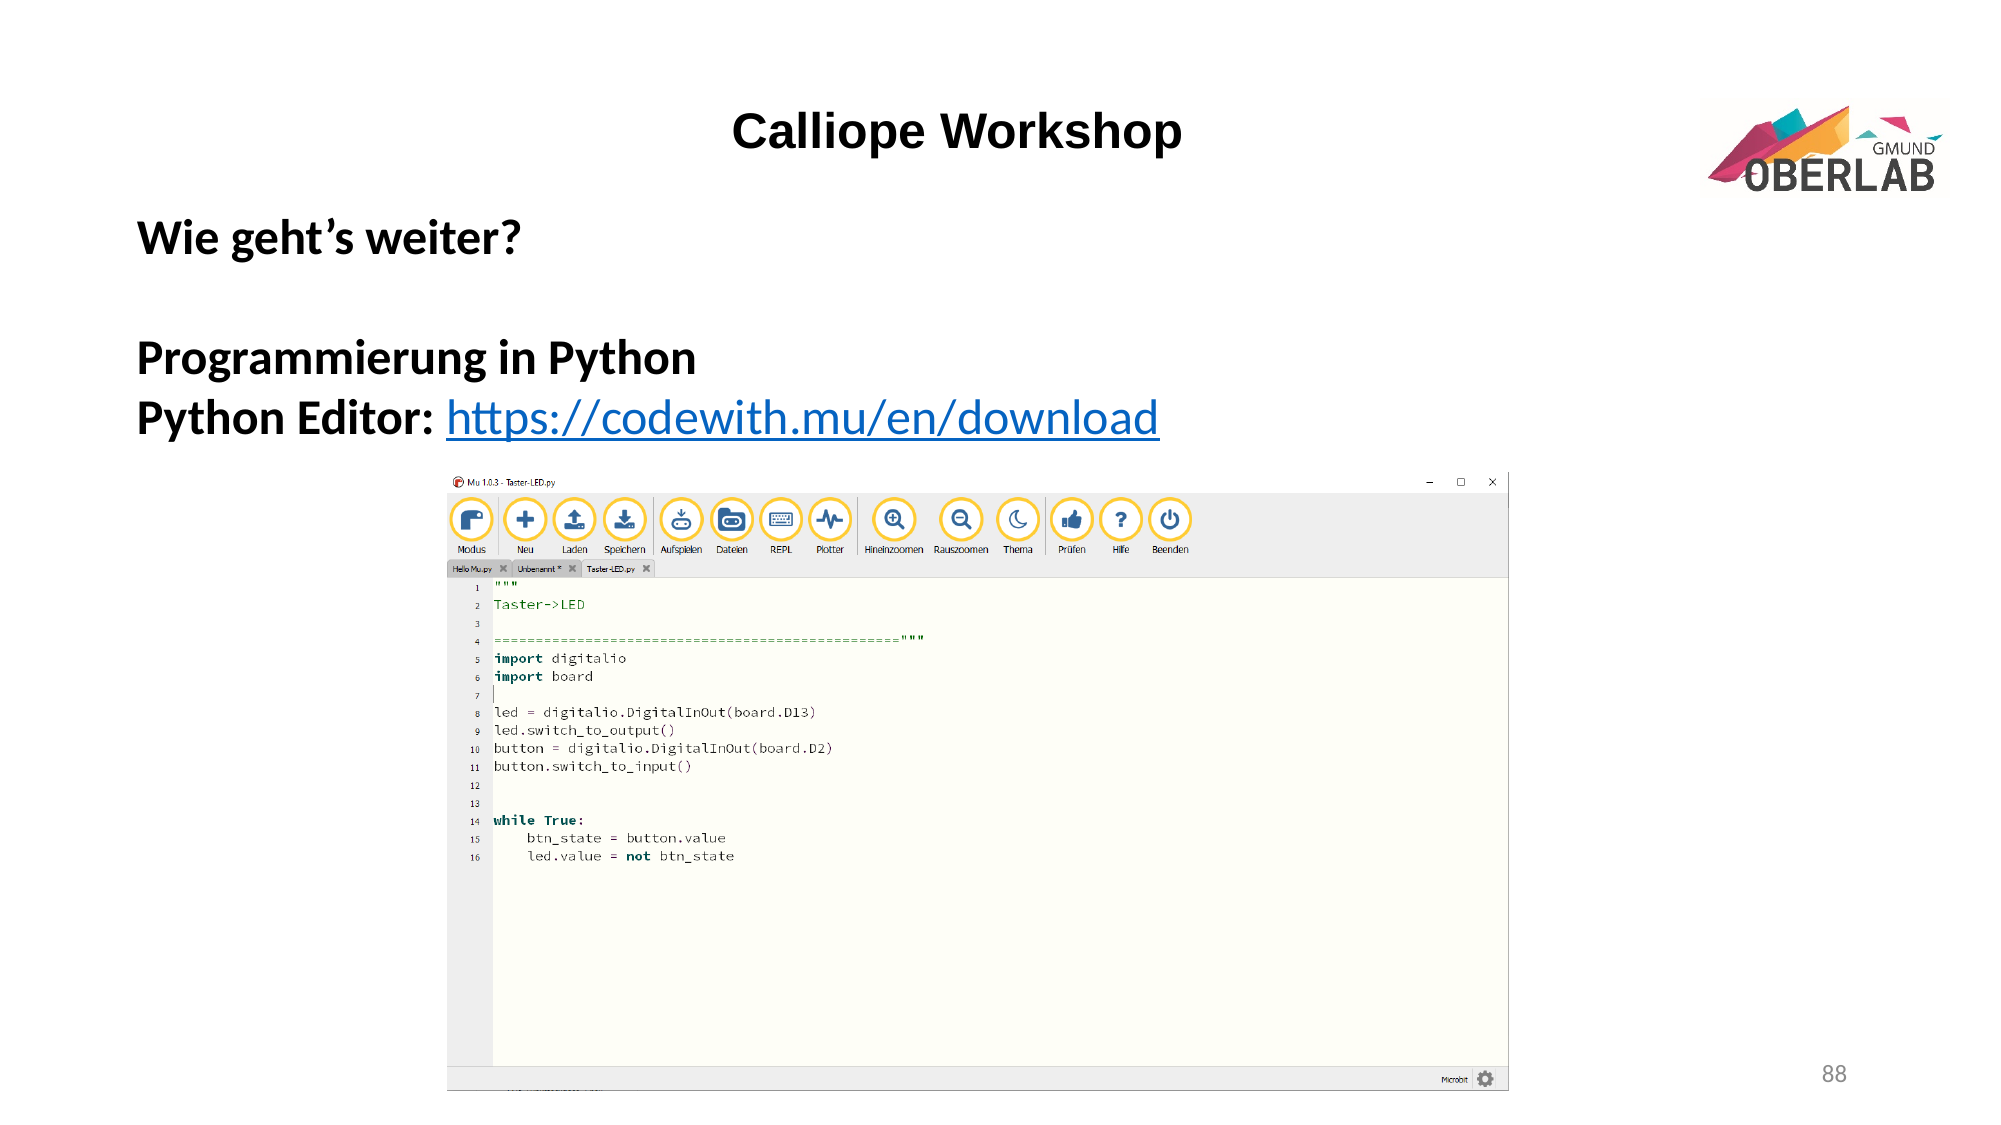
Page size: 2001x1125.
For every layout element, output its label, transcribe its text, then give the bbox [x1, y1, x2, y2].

subtitle Calliope Workshop [214, 98, 1715, 231]
picture [1700, 98, 1950, 198]
slide_number 88 [1412, 1042, 1863, 1103]
picture [447, 472, 1509, 1091]
text_box Wie geht’s weiter? Programmierung in Python Python Editor: https://codewith.mu/en/download [122, 197, 1660, 572]
